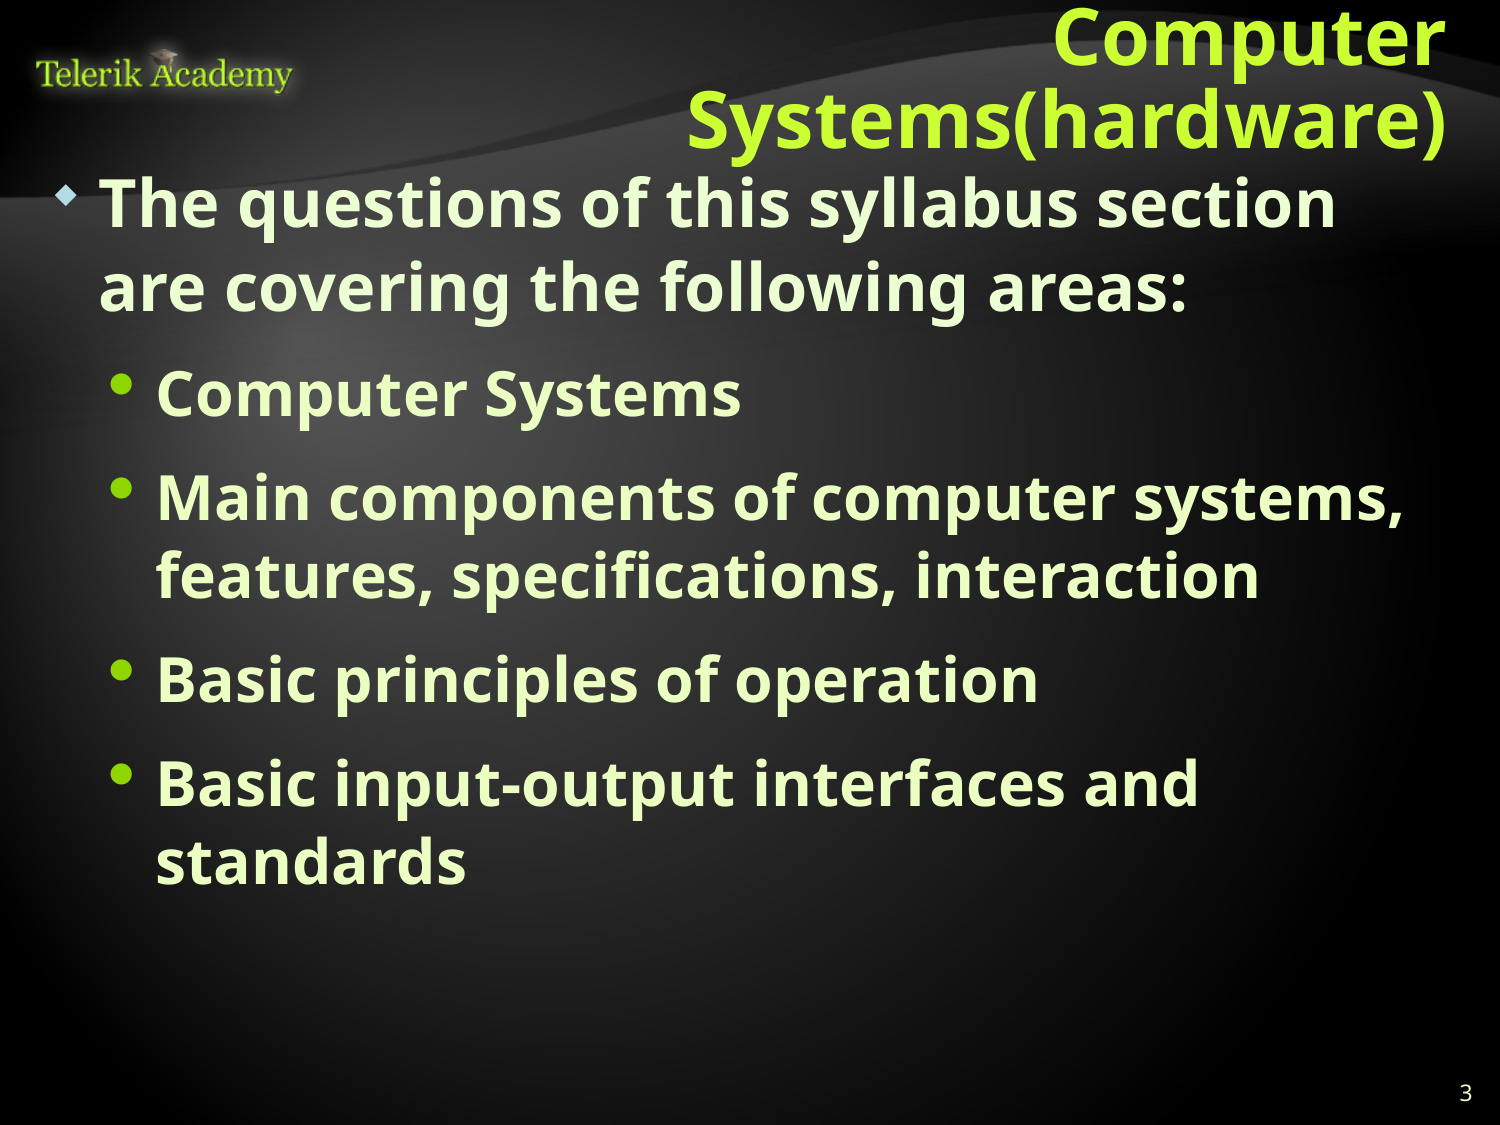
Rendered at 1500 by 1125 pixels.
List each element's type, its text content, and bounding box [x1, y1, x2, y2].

title Computer Systems(hardware) [300, 12, 1463, 149]
list The questions of this syllabus section are covering the following areas: Computer Systems Main components of computer systems, features, specifications, interaction Basic principles of operation Basic input-output interfaces and standards [37, 149, 1463, 1100]
slide_number 3 [1412, 1074, 1488, 1113]
picture [0, 0, 1500, 1125]
